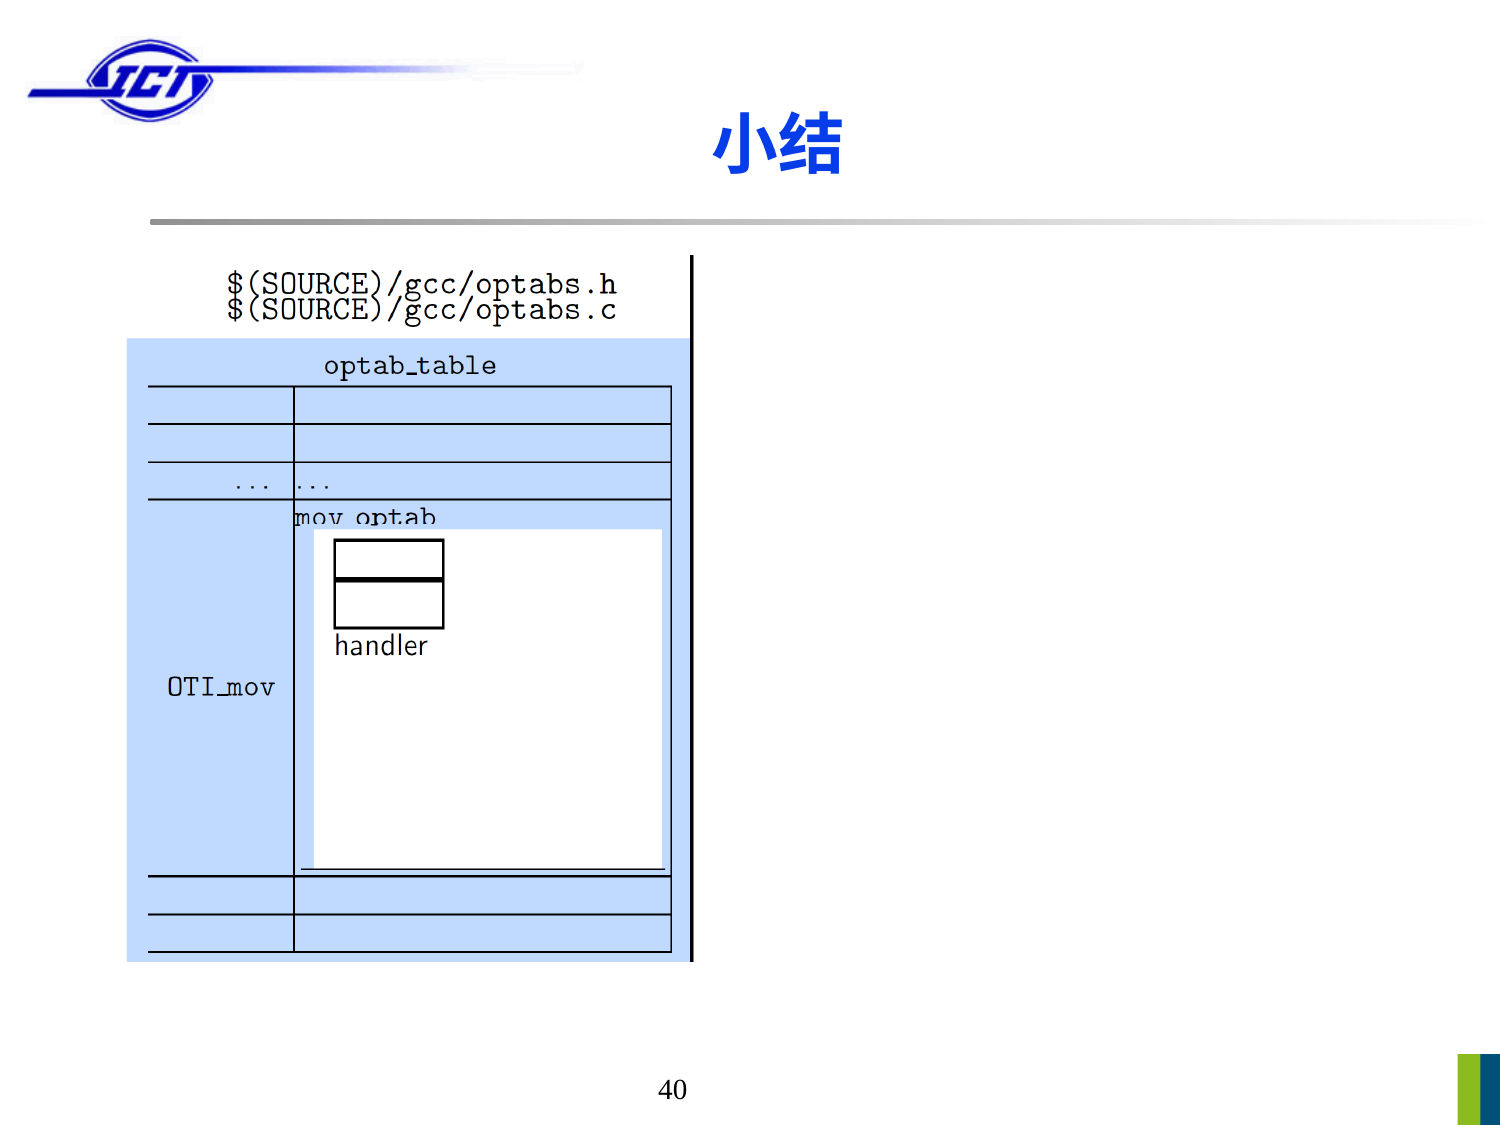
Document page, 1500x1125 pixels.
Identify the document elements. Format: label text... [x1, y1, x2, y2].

picture [123, 255, 912, 962]
picture [24, 36, 600, 125]
title 小结 [159, 66, 1397, 217]
